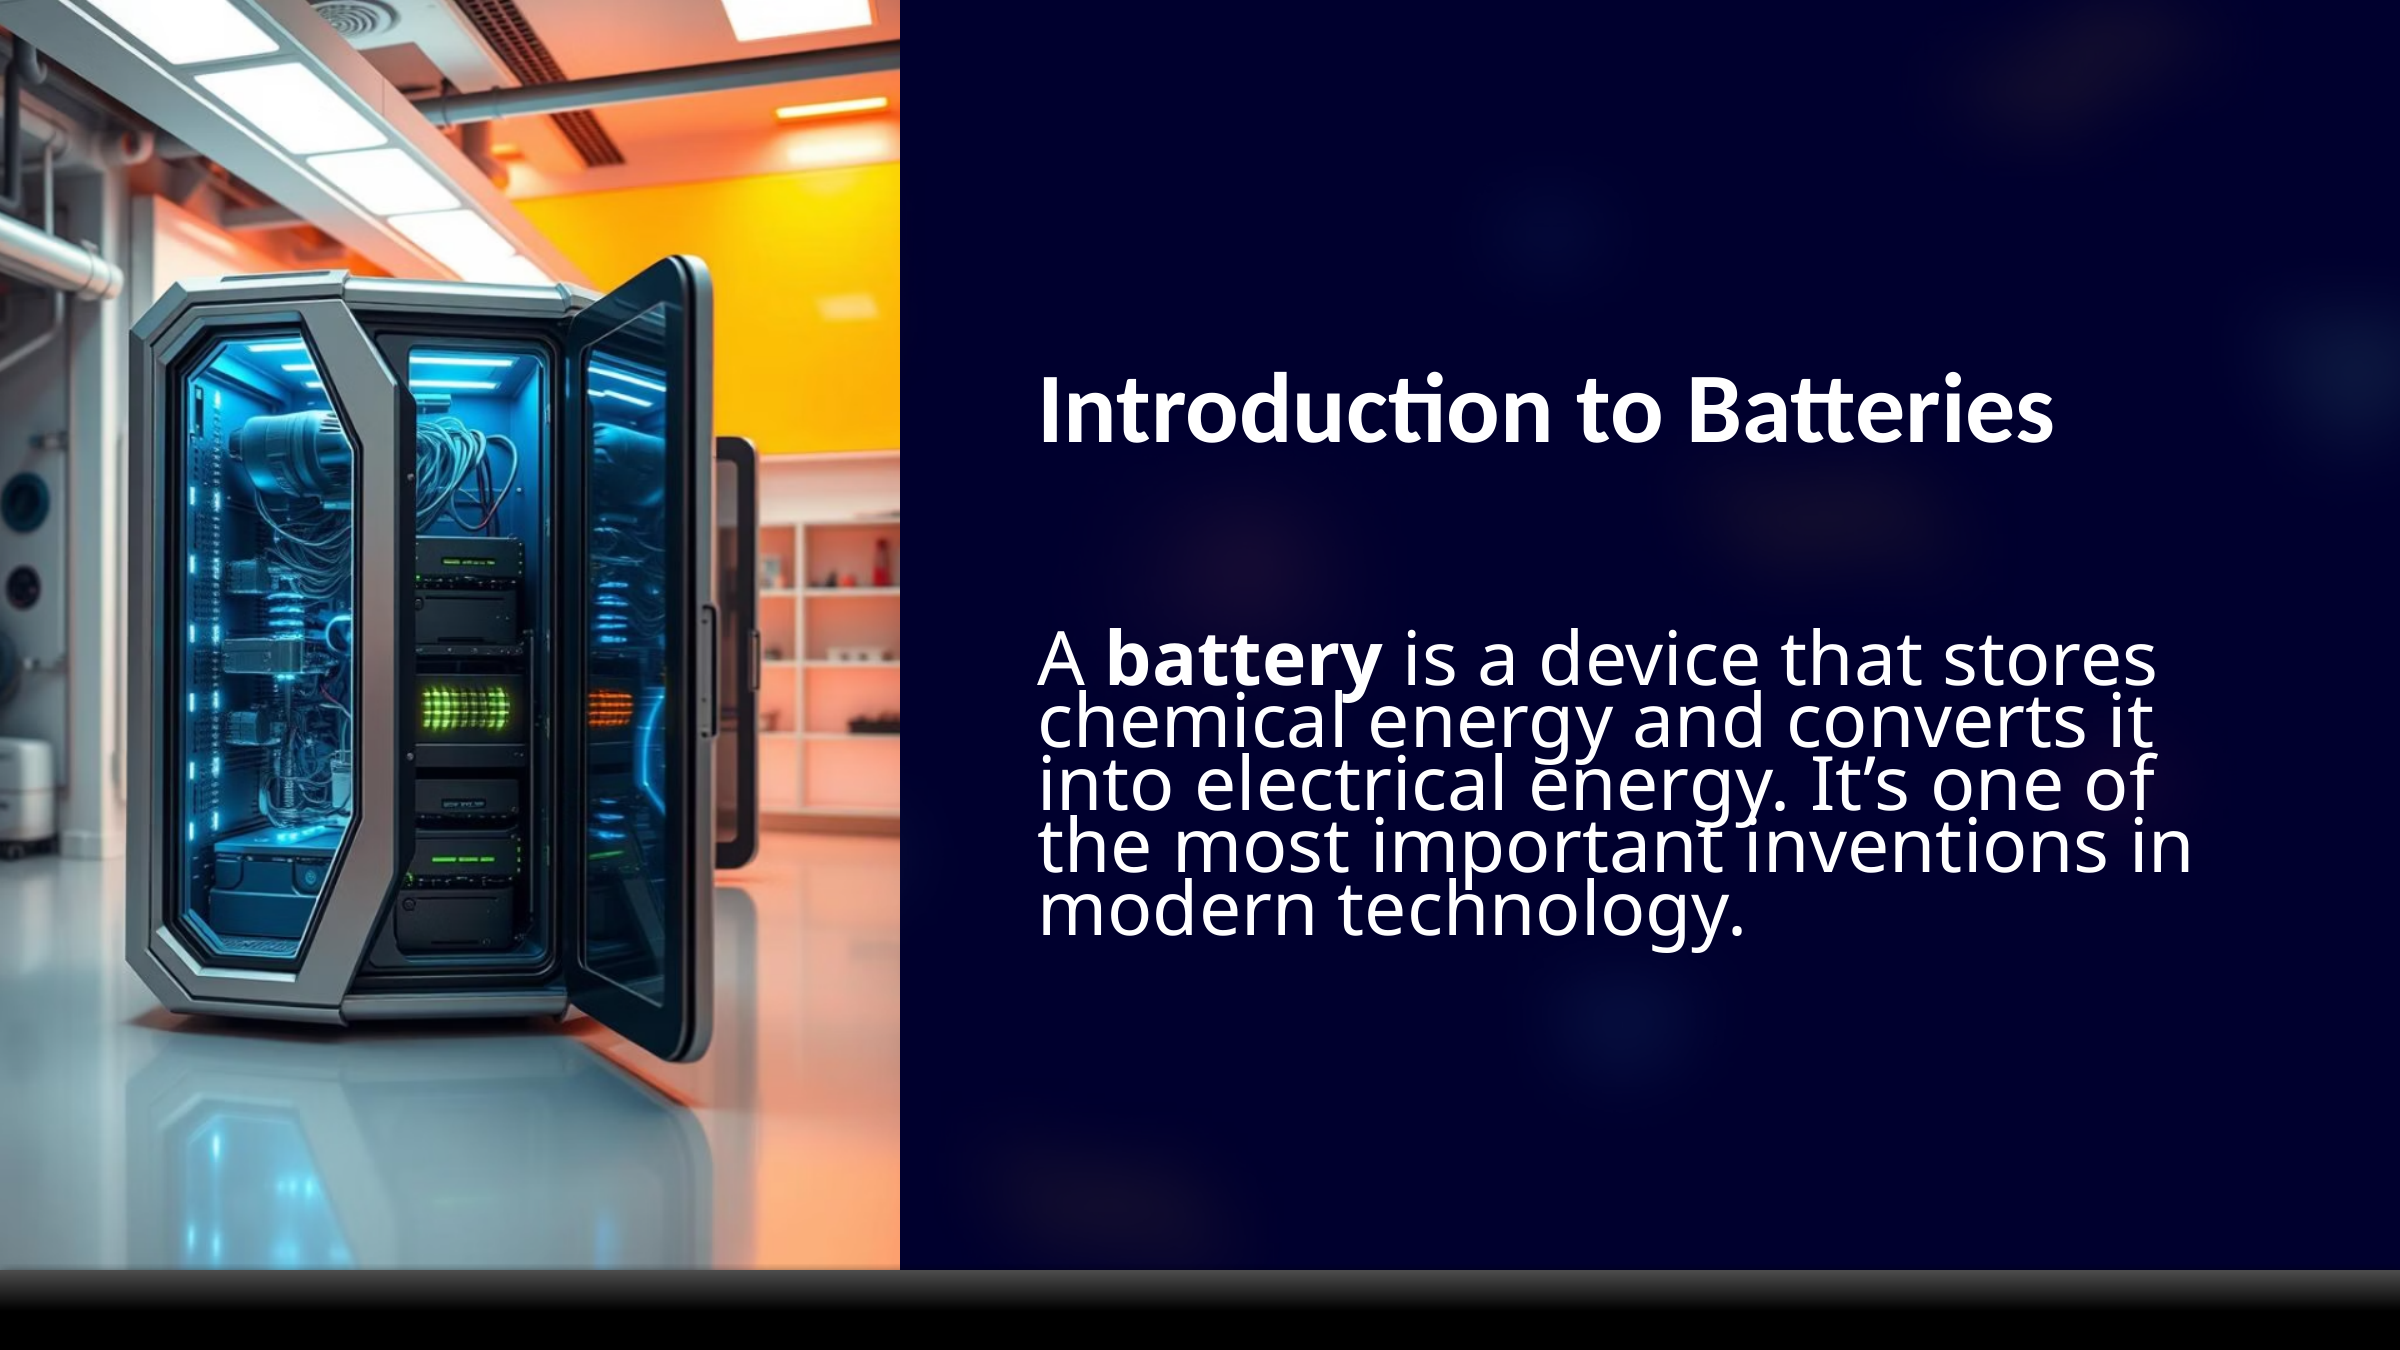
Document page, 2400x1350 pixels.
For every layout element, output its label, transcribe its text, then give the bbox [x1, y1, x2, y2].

text_box A battery is a device that stores chemical energy and converts it into electrical energy. It’s one of the most important inventions in modern technology. [1037, 637, 2263, 1002]
text_box [1119, 933, 1499, 1002]
picture [0, 0, 900, 1350]
text_box [900, 1270, 2400, 1350]
text_box Introduction to Batteries [1037, 347, 2263, 579]
